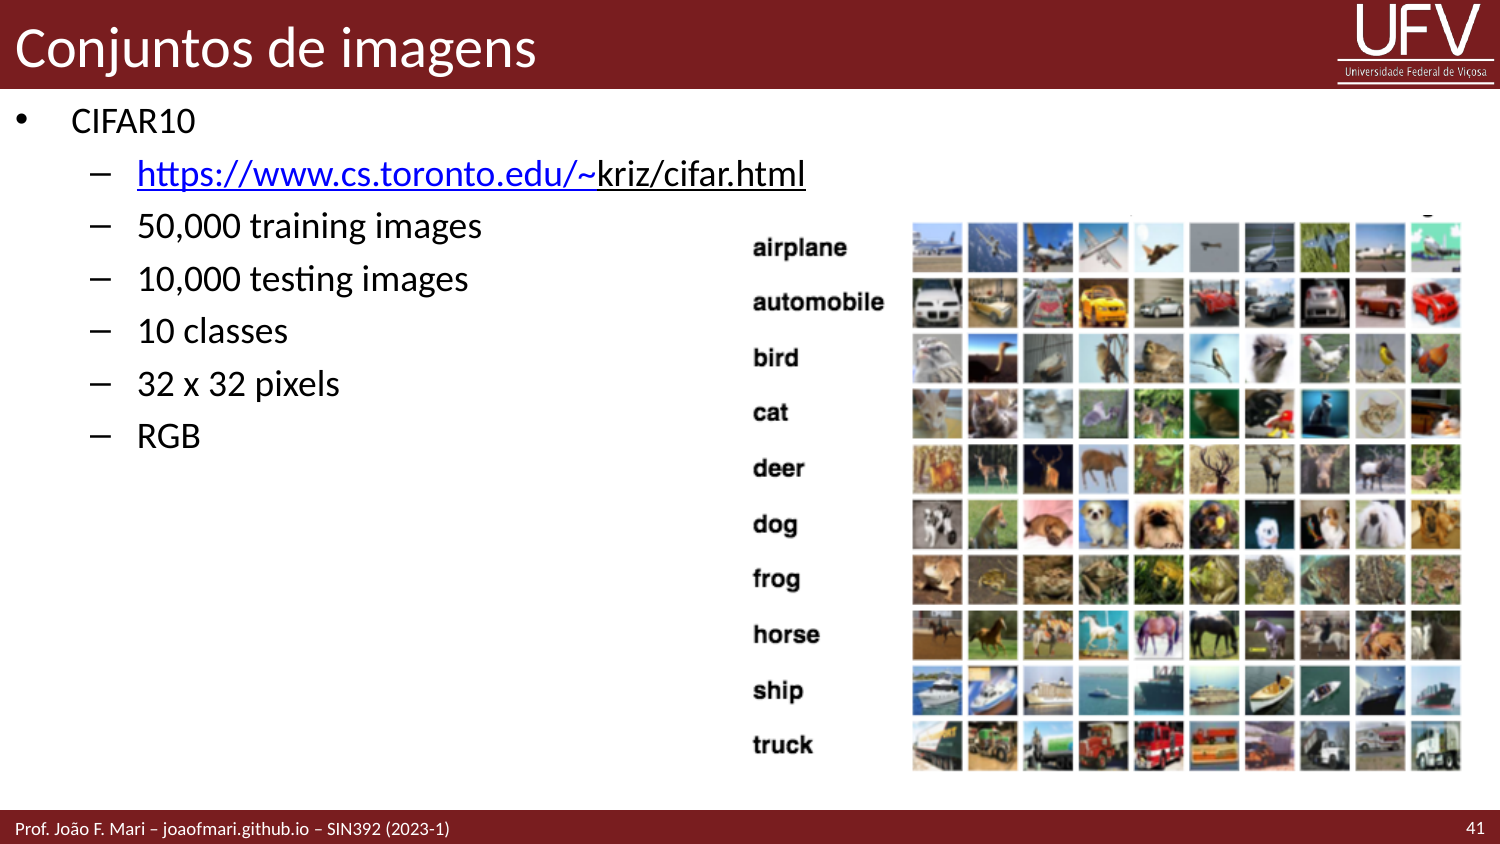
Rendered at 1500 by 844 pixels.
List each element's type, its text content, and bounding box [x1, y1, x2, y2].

picture [748, 215, 1472, 784]
title Conjuntos de imagens [0, 0, 1500, 88]
footer Prof. João F. Mari – joaofmari.github.io – SIN392 (2023-1) [0, 812, 1034, 844]
list CIFAR10 https://www.cs.toronto.edu/~kriz/cifar.html 50,000 training images 10,000 testing images 10 classes 32 x 32 pixels RGB [0, 88, 1500, 812]
slide_number 41 [1328, 811, 1500, 844]
